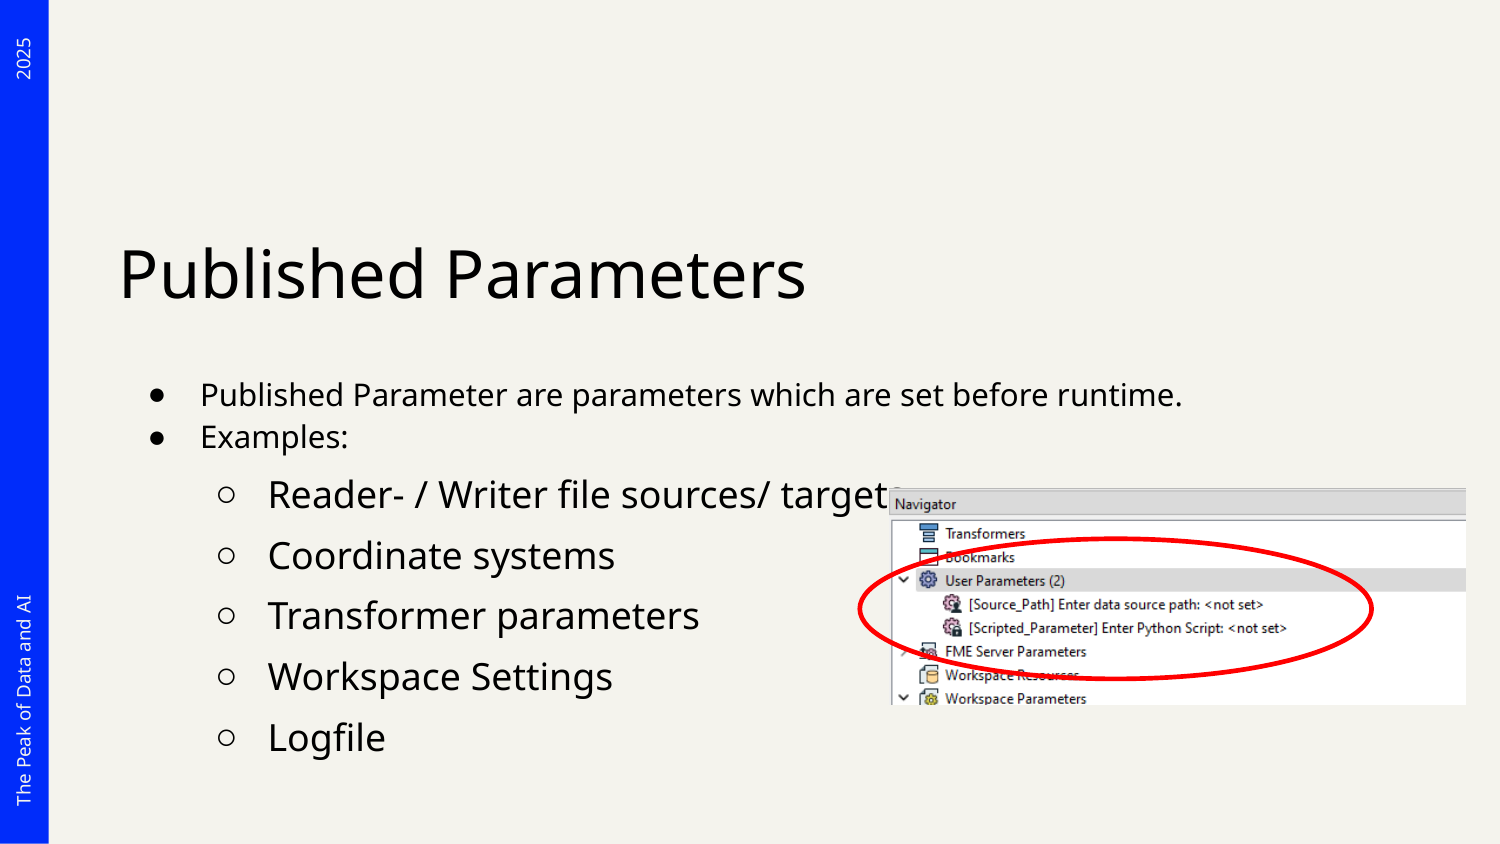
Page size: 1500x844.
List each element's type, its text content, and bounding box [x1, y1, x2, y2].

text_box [859, 488, 1466, 705]
title Published Parameters [118, 62, 1259, 313]
list Published Parameter are parameters which are set before runtime. Examples: Reader- / Writer file sources/ targets Coordinate systems Transformer parameters Workspace Settings Logfile [118, 355, 1259, 837]
